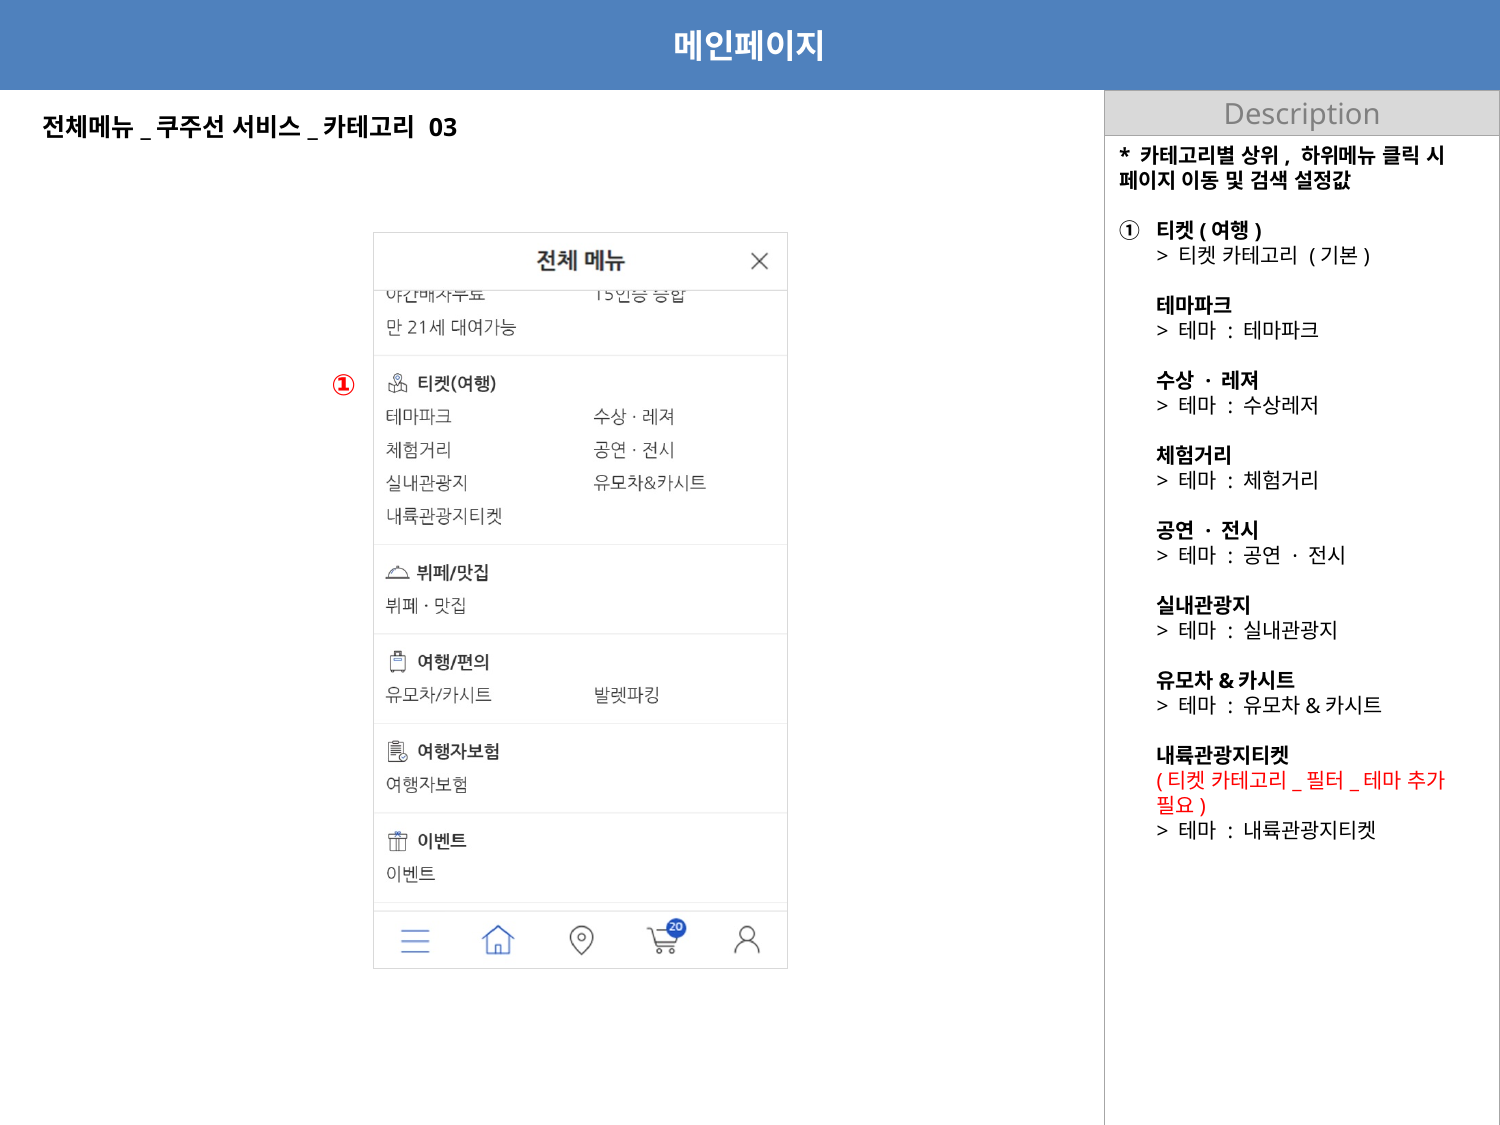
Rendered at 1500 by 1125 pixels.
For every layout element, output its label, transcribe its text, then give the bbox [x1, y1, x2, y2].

text_box ① [316, 358, 368, 409]
text_box 전체메뉴_쿠주선 서비스_카테고리 03 [27, 103, 473, 149]
text_box 메인페이지 [0, 0, 1500, 92]
picture [373, 232, 788, 969]
text_box Description [1102, 92, 1500, 134]
text_box * 카테고리별 상위, 하위메뉴 클릭 시 페이지 이동 및 검색 설정값 티켓(여행) > 티켓 카테고리 (기본) 테마파크 > 테마 : 테마파크 수상 · 레져 > 테마 : 수상레저 체험거리 > 테마 : 체험거리 공연 · 전시 > 테마 : 공연 · 전시 실내관광지 > 테마 : 실내관광지 유모차&카시트 > 테마 : 유모차&카시트 내륙관광지티켓 (티켓 카테고리_필터_테마 추가 필요) > 테마 : 내륙관광지티켓 [1102, 134, 1500, 1125]
